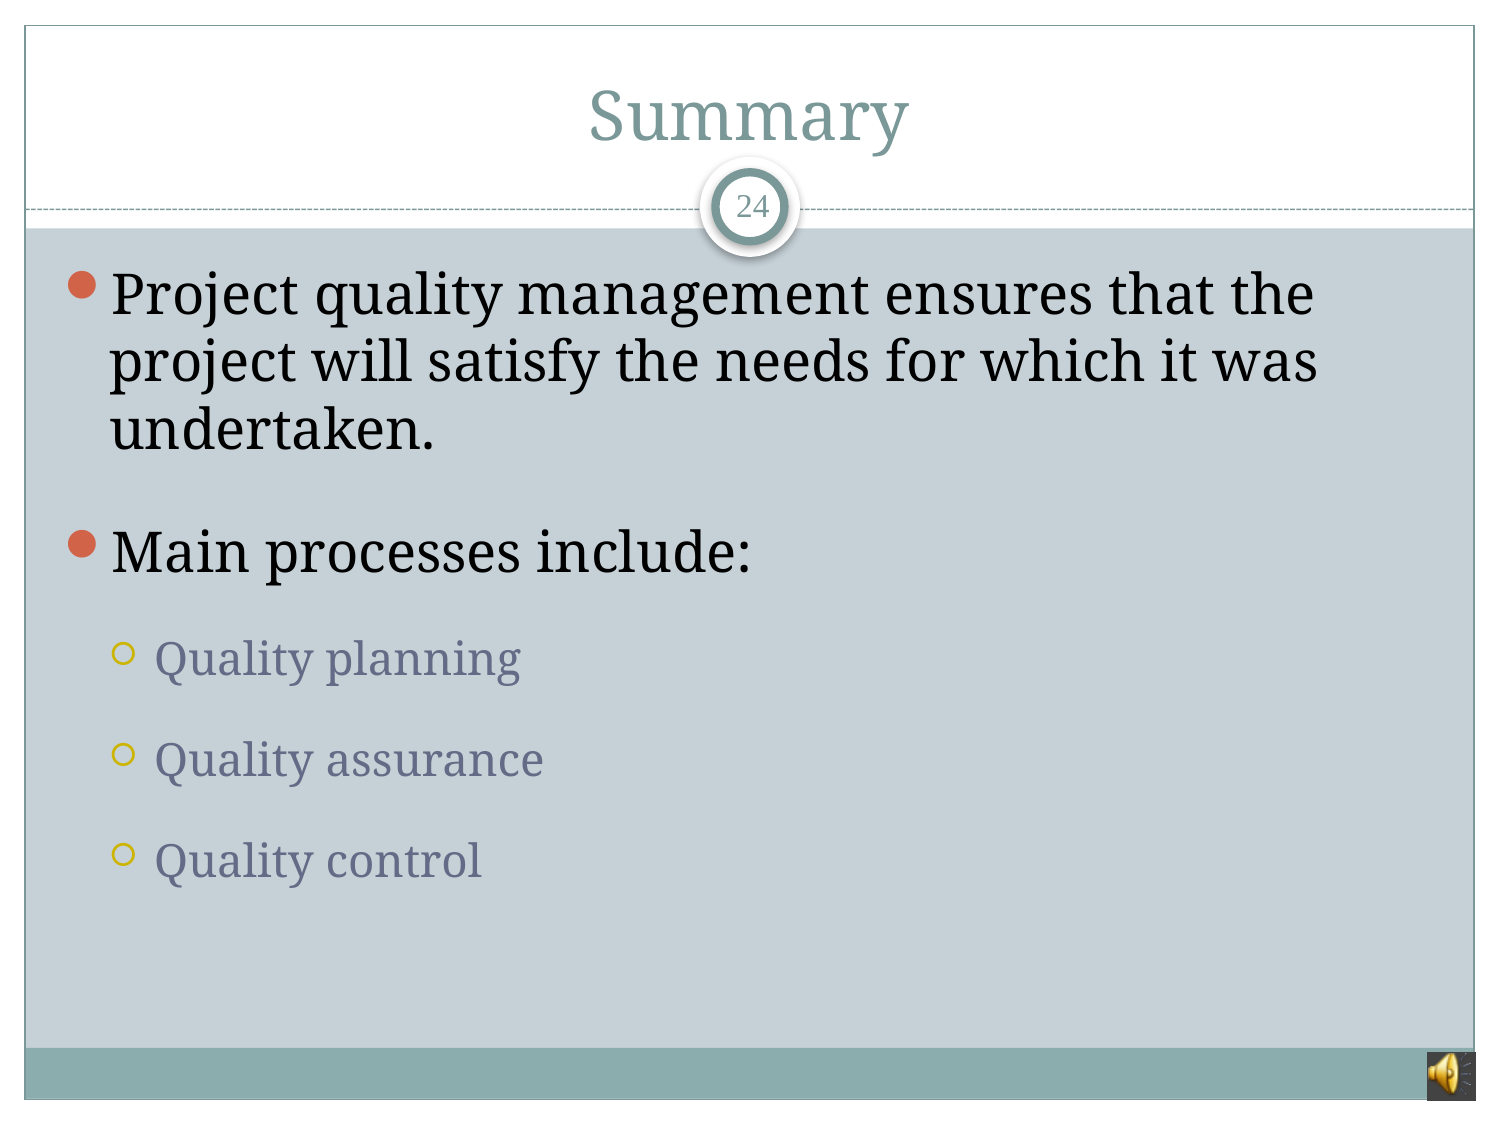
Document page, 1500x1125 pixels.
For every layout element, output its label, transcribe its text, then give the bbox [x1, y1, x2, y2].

title Summary [49, 37, 1450, 162]
list Project quality management ensures that the project will satisfy the needs for which it was undertaken. Main processes include: Quality planning Quality assurance Quality control [49, 250, 1445, 1001]
picture [1426, 1051, 1477, 1102]
slide_number 24 [715, 168, 791, 241]
